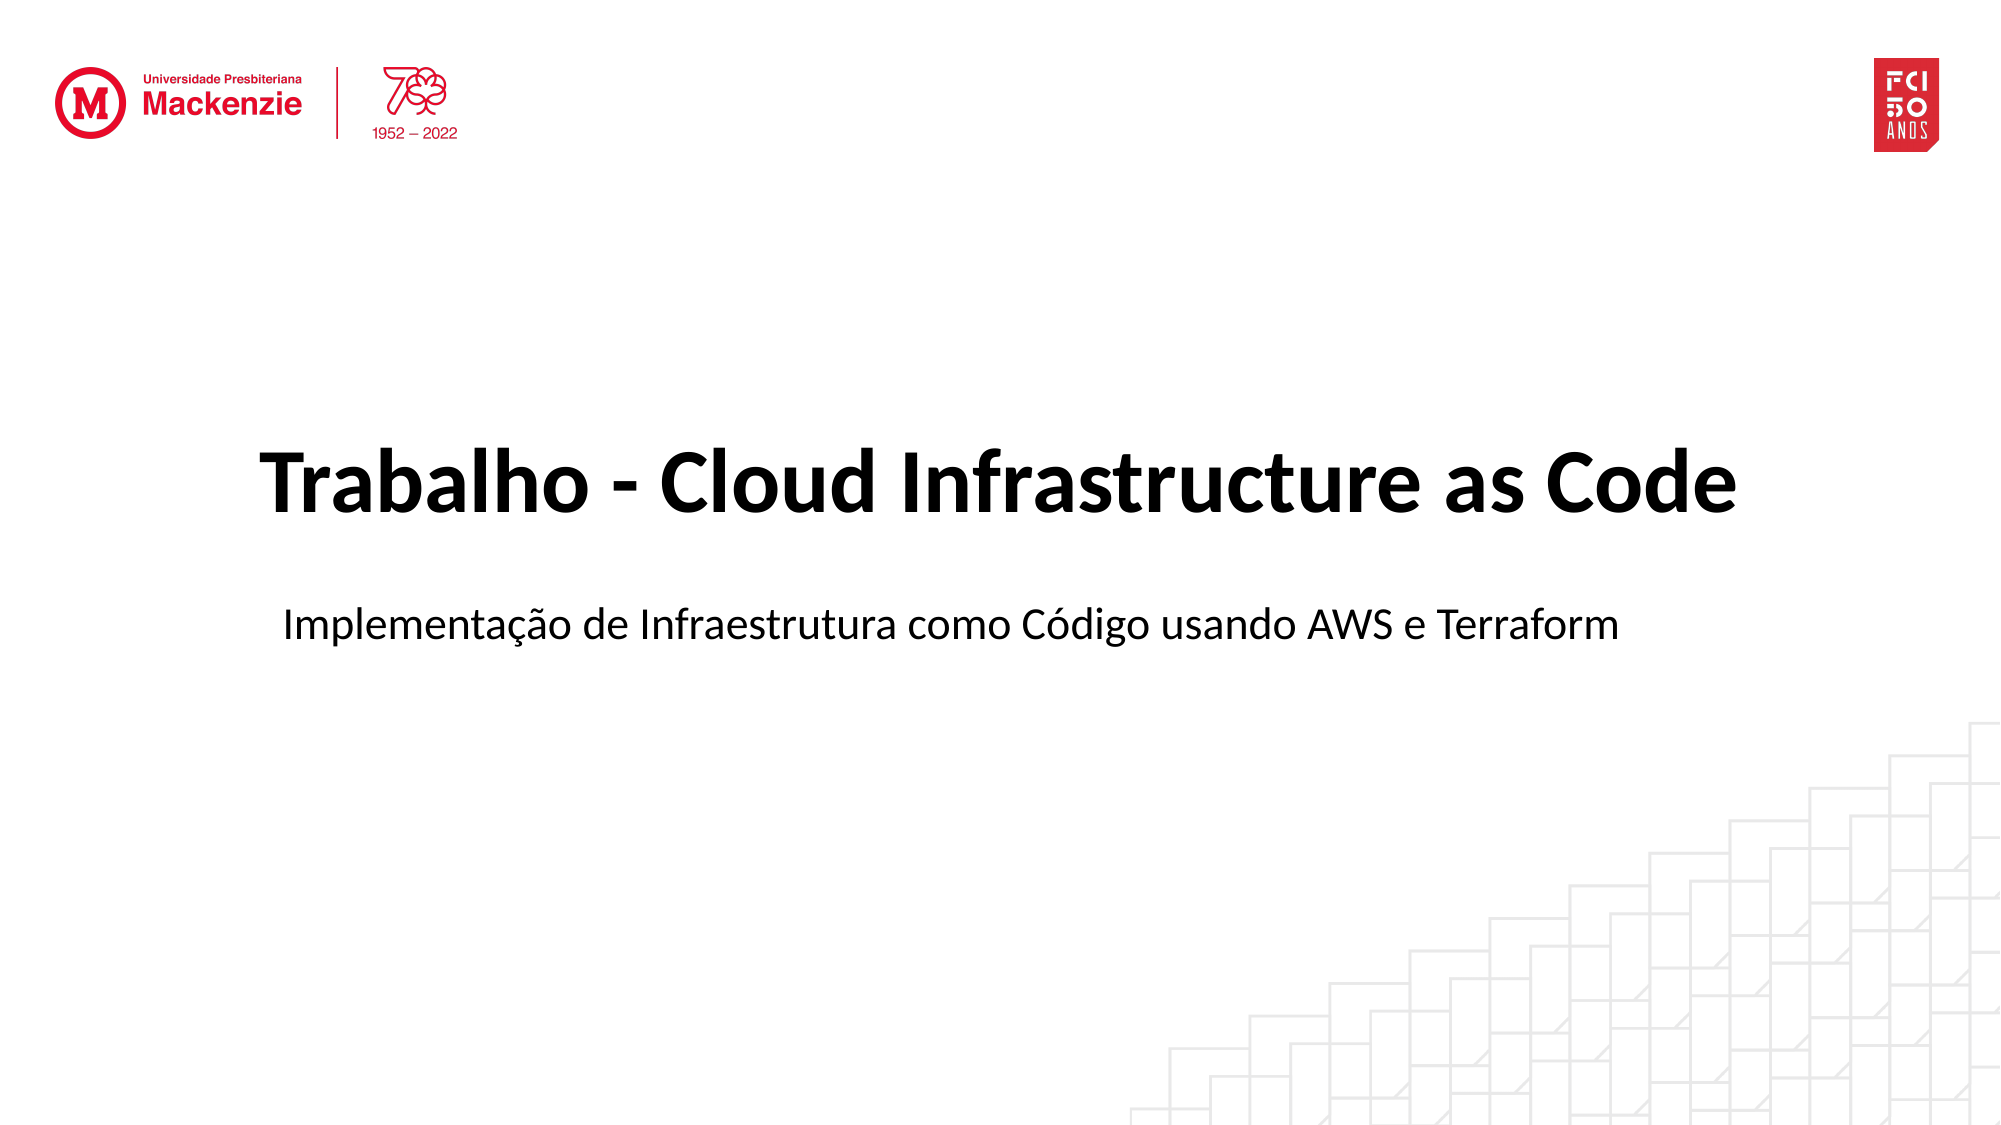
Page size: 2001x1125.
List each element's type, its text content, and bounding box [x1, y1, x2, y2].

title Trabalho - Cloud Infrastructure as Code [45, 302, 1955, 540]
picture [55, 67, 457, 139]
text_box Implementação de Infraestrutura como Código usando AWS e Terraform [267, 586, 1709, 657]
